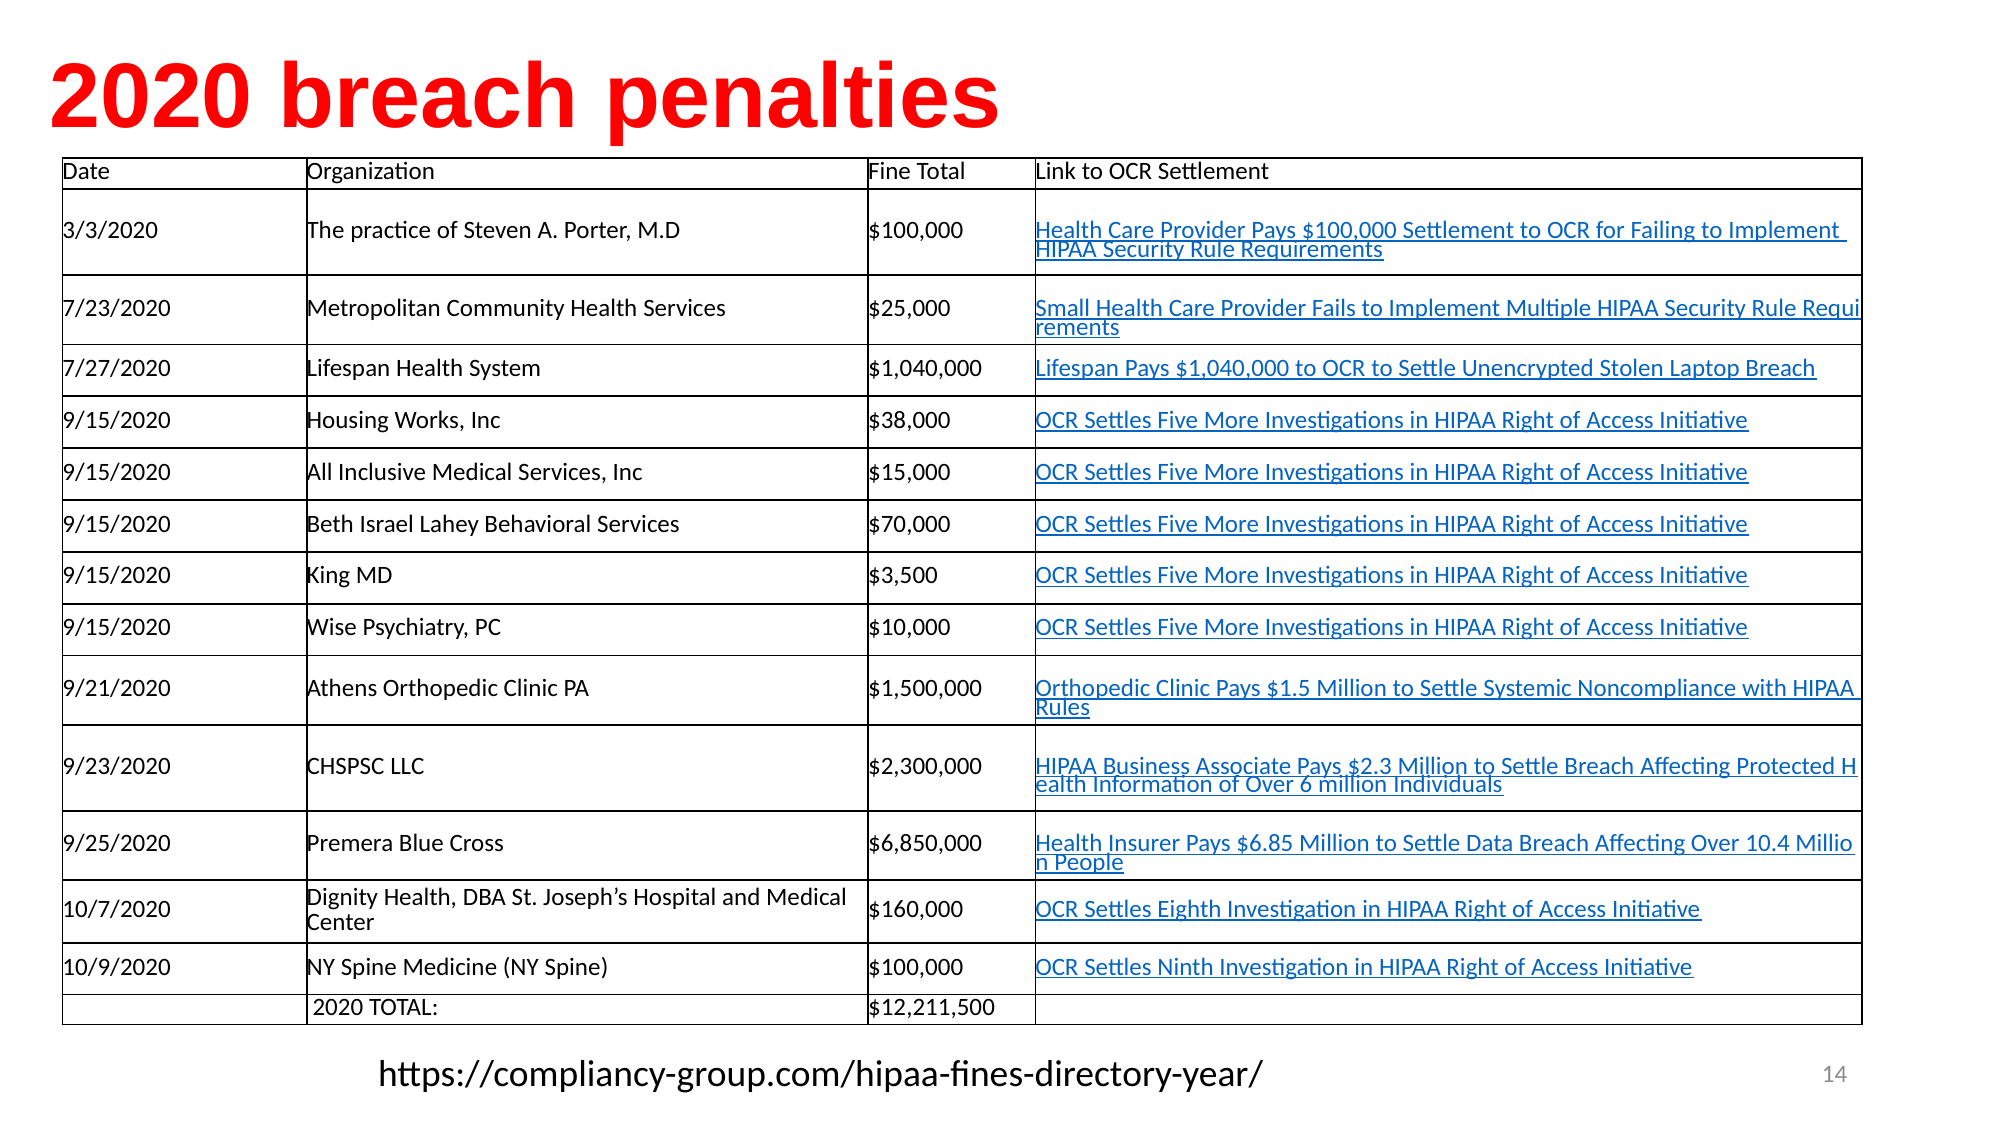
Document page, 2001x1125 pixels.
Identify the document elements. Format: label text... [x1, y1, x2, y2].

table_cell All Inclusive Medical Services, Inc [308, 449, 867, 499]
table_cell 9/23/2020 [63, 726, 306, 810]
table_cell 10/9/2020 [63, 944, 306, 994]
table_cell [1036, 995, 1861, 1024]
table_cell OCR Settles Five More Investigations in HIPAA Right of Access Initiative [1036, 501, 1861, 551]
title 2020 breach penalties [34, 0, 1760, 207]
table_cell CHSPSC LLC [308, 726, 867, 810]
table_cell 9/21/2020 [63, 656, 306, 724]
table_cell 9/15/2020 [63, 397, 306, 447]
table_cell OCR Settles Eighth Investigation in HIPAA Right of Access Initiative [1036, 881, 1861, 942]
table_header Date [63, 159, 306, 188]
table_cell Lifespan Health System [308, 345, 867, 395]
table_cell Lifespan Pays $1,040,000 to OCR to Settle Unencrypted Stolen Laptop Breach [1036, 345, 1861, 395]
table_cell Metropolitan Community Health Services [308, 276, 867, 344]
table_cell $10,000 [869, 605, 1035, 655]
table_cell 7/27/2020 [63, 345, 306, 395]
table_cell $2,300,000 [869, 726, 1035, 810]
table_cell HIPAA Business Associate Pays $2.3 Million to Settle Breach Affecting Protected Health Information of Over 6 million Individuals [1036, 726, 1861, 810]
table_cell The practice of Steven A. Porter, M.D [308, 190, 867, 274]
table_cell $38,000 [869, 397, 1035, 447]
table_cell $3,500 [869, 553, 1035, 603]
table_cell King MD [308, 553, 867, 603]
table_cell $70,000 [869, 501, 1035, 551]
table_header Link to OCR Settlement [1036, 159, 1861, 188]
table_cell 10/7/2020 [63, 881, 306, 942]
table_cell 9/15/2020 [63, 553, 306, 603]
table_cell 7/23/2020 [63, 276, 306, 344]
table_cell 3/3/2020 [63, 190, 306, 274]
table_cell Orthopedic Clinic Pays $1.5 Million to Settle Systemic Noncompliance with HIPAA Rules [1036, 656, 1861, 724]
table_cell [63, 995, 306, 1024]
slide_number 14 [1412, 1042, 1863, 1103]
table_cell OCR Settles Five More Investigations in HIPAA Right of Access Initiative [1036, 605, 1861, 655]
table_cell $25,000 [869, 276, 1035, 344]
table_cell Small Health Care Provider Fails to Implement Multiple HIPAA Security Rule Requirements [1036, 276, 1861, 344]
table_cell $15,000 [869, 449, 1035, 499]
table_header Fine Total [869, 159, 1035, 188]
table_cell Health Insurer Pays $6.85 Million to Settle Data Breach Affecting Over 10.4 Million People [1036, 812, 1861, 879]
table_cell $6,850,000 [869, 812, 1035, 879]
table_cell OCR Settles Ninth Investigation in HIPAA Right of Access Initiative [1036, 944, 1861, 994]
table_cell $1,500,000 [869, 656, 1035, 724]
table_cell $1,040,000 [869, 345, 1035, 395]
table_cell OCR Settles Five More Investigations in HIPAA Right of Access Initiative [1036, 397, 1861, 447]
table_cell 9/25/2020 [63, 812, 306, 879]
table_header Organization [308, 159, 867, 188]
text_box https://compliancy-group.com/hipaa-fines-directory-year/ [363, 1041, 1279, 1102]
table_cell Dignity Health, DBA St. Joseph’s Hospital and Medical Center [308, 881, 867, 942]
table_cell $160,000 [869, 881, 1035, 942]
table_cell 2020 TOTAL: [308, 995, 867, 1024]
table_cell Athens Orthopedic Clinic PA [308, 656, 867, 724]
table_cell Premera Blue Cross [308, 812, 867, 879]
table_cell OCR Settles Five More Investigations in HIPAA Right of Access Initiative [1036, 553, 1861, 603]
table_cell Wise Psychiatry, PC [308, 605, 867, 655]
table_cell $12,211,500 [869, 995, 1035, 1024]
table_cell NY Spine Medicine (NY Spine) [308, 944, 867, 994]
table_cell $100,000 [869, 190, 1035, 274]
table_cell OCR Settles Five More Investigations in HIPAA Right of Access Initiative [1036, 449, 1861, 499]
table_cell 9/15/2020 [63, 449, 306, 499]
table_cell Beth Israel Lahey Behavioral Services [308, 501, 867, 551]
table_cell 9/15/2020 [63, 605, 306, 655]
table_cell $100,000 [869, 944, 1035, 994]
table_cell Housing Works, Inc [308, 397, 867, 447]
table_cell 9/15/2020 [63, 501, 306, 551]
table_cell Health Care Provider Pays $100,000 Settlement to OCR for Failing to Implement HIPAA Security Rule Requirements [1036, 190, 1861, 274]
